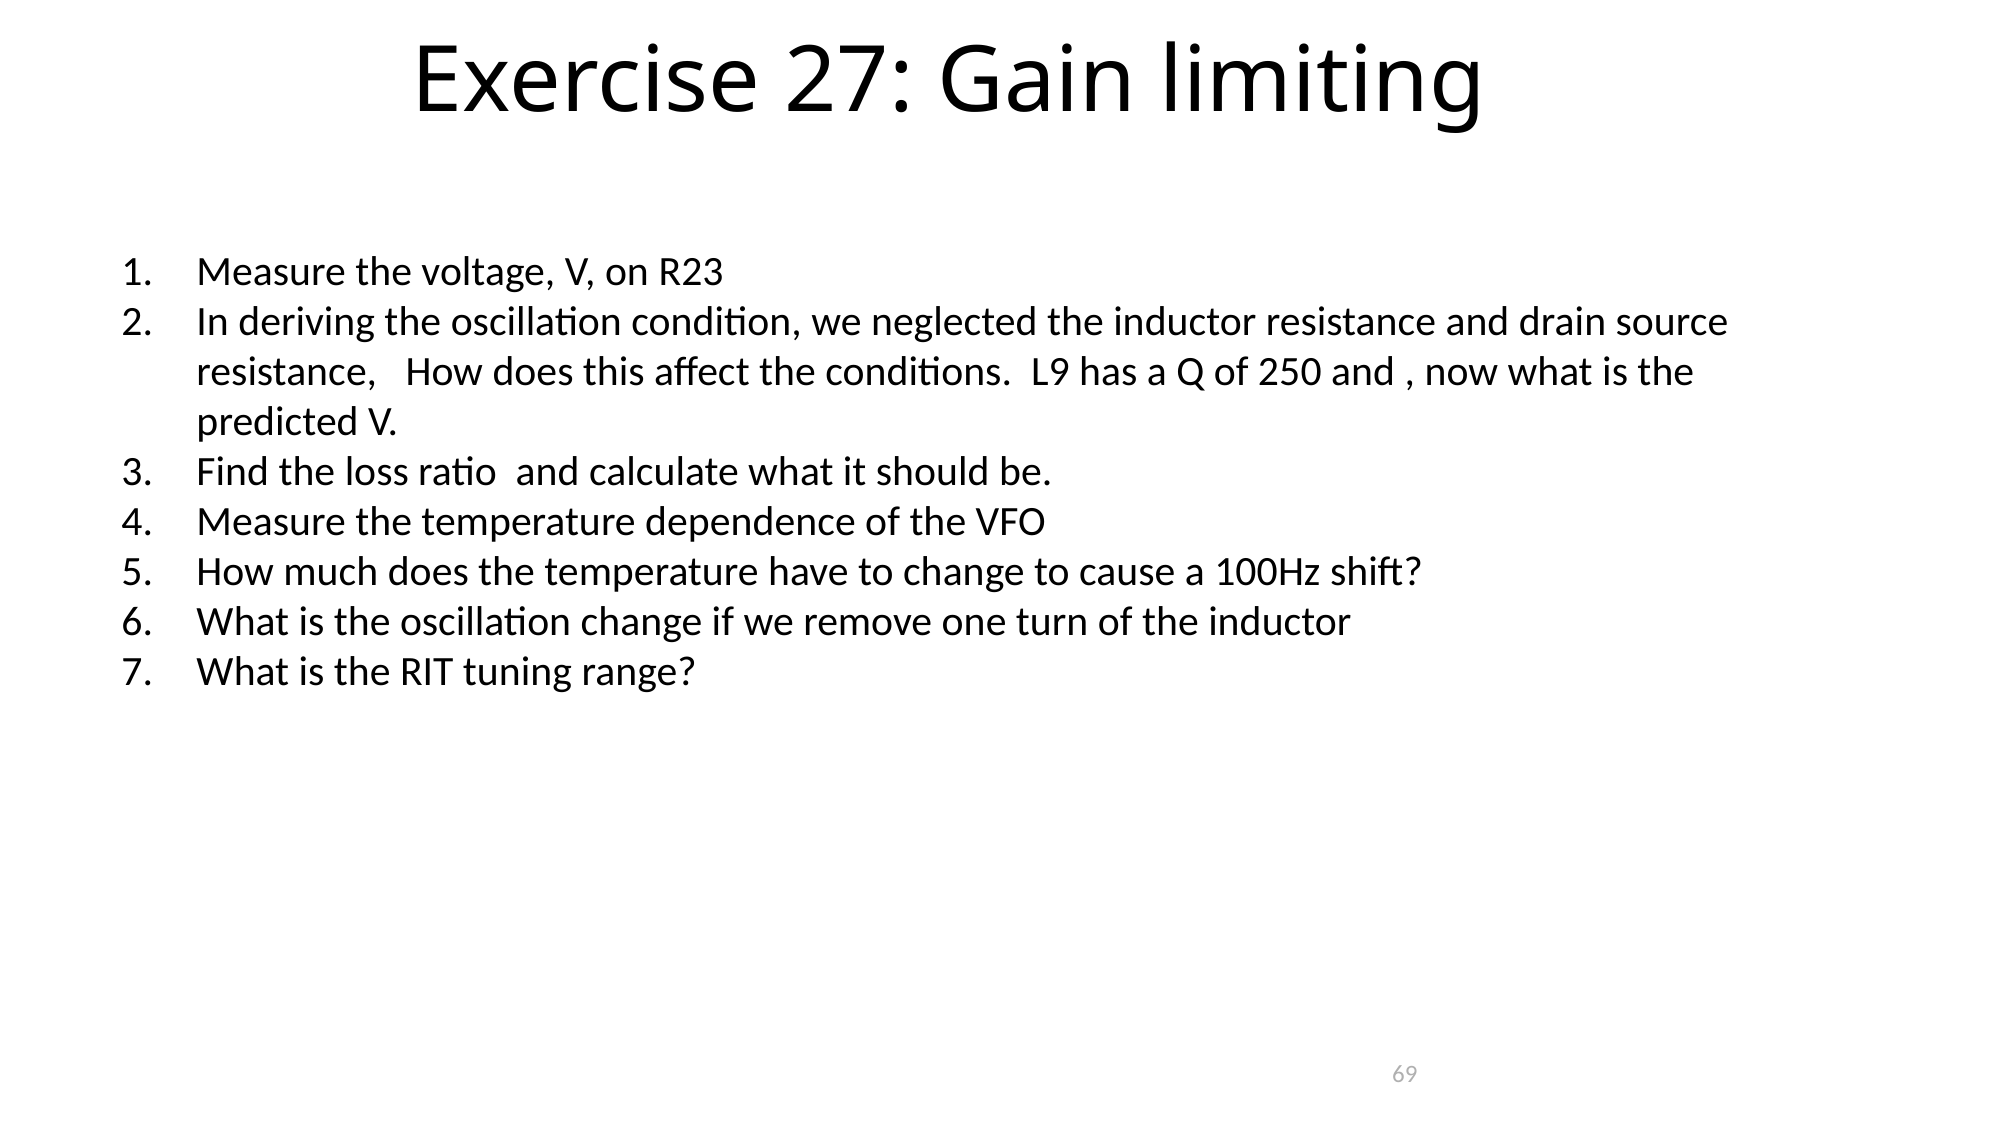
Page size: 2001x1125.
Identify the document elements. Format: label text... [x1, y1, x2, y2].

text_box Exercise 27: Gain limiting [33, 20, 1867, 131]
slide_number 69 [1074, 738, 1425, 1125]
